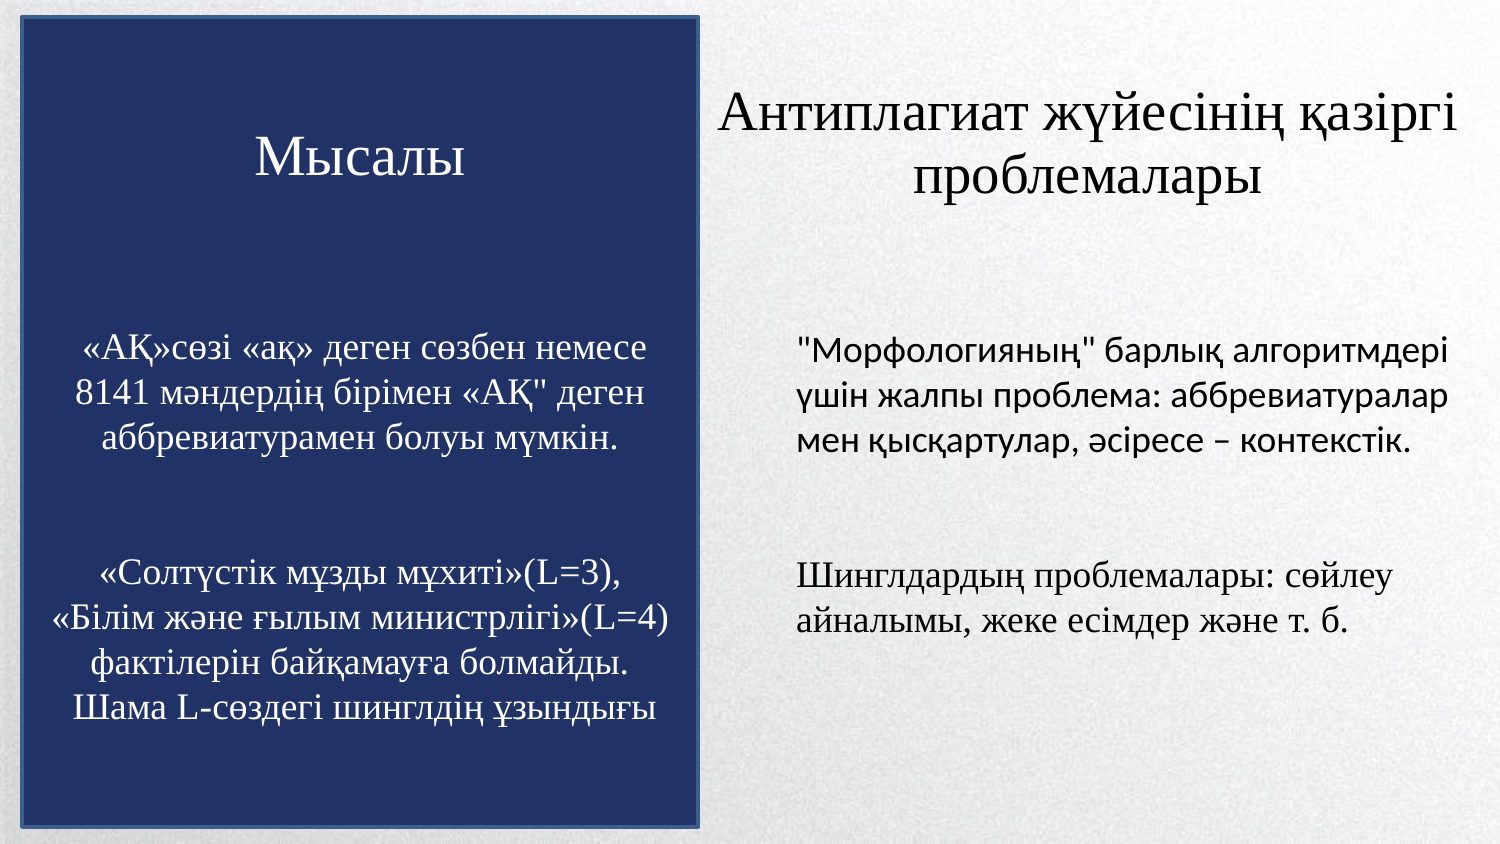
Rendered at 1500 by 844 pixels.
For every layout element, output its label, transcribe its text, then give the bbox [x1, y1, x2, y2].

text_box "Морфологияның" барлық алгоритмдері үшін жалпы проблема: аббревиатуралар мен қысқартулар, әсіресе – контекстік. Шинглдардың проблемалары: сөйлеу айналымы, жеке есімдер және т. б. [781, 318, 1478, 648]
picture [0, 0, 1500, 844]
title Антиплагиат жүйесінің қазіргі проблемалары [700, 72, 1478, 214]
text_box Мысалы «АҚ»сөзі «ақ» деген сөзбен немесе 8141 мәндердің бірімен «АҚ" деген аббревиатурамен болуы мүмкін. «Солтүстік мұзды мұхиті»(L=3), «Білім және ғылым министрлігі»(L=4) фактілерін байқамауға болмайды. Шама L-сөздегі шинглдің ұзындығы [20, 15, 700, 829]
